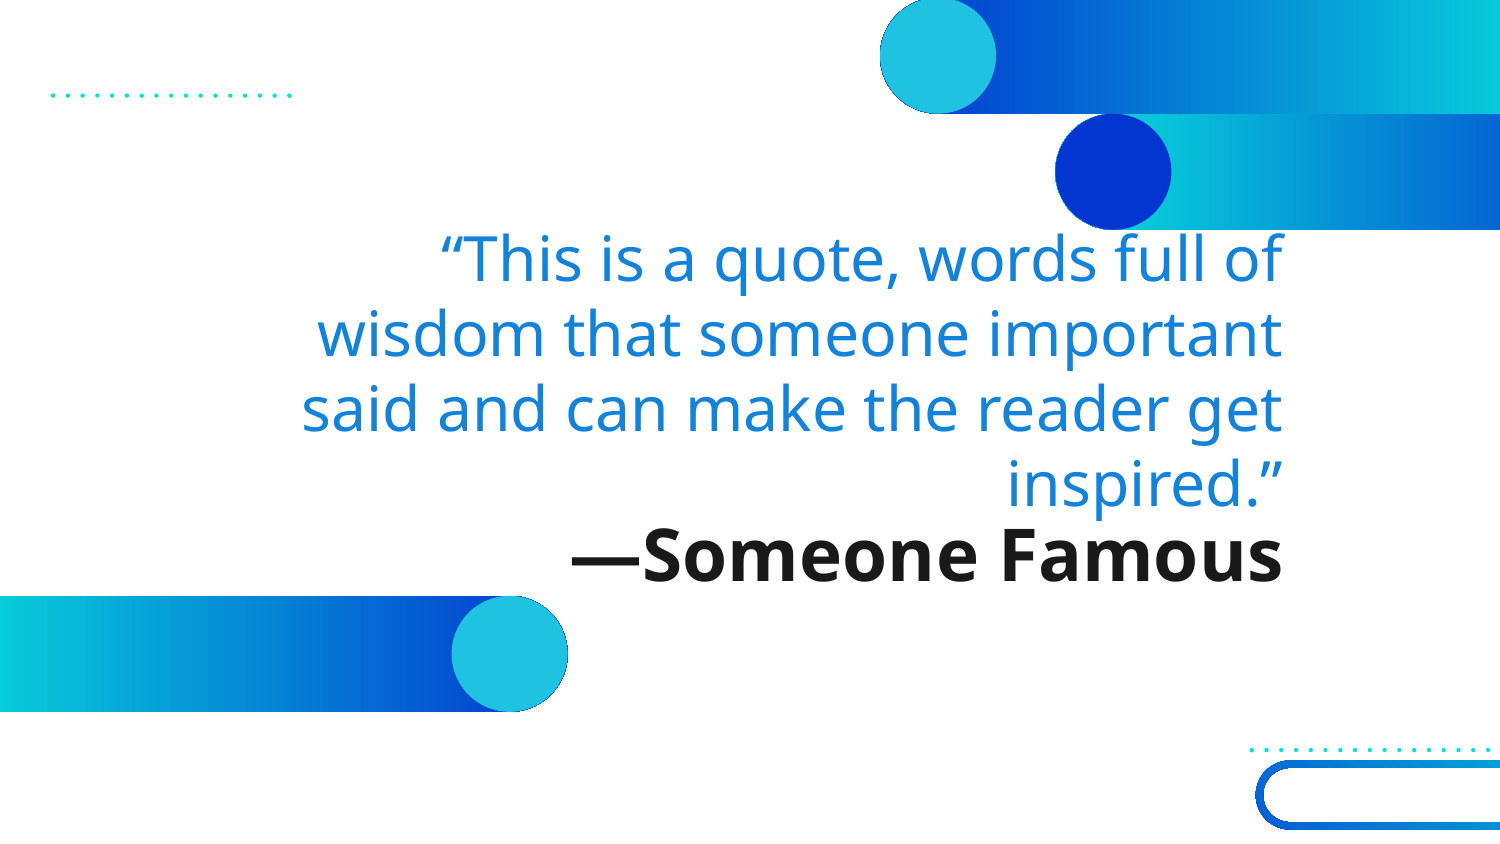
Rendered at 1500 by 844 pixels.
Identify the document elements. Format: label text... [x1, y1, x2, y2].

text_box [0, 595, 568, 713]
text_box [1054, 113, 1500, 230]
title —Someone Famous [486, 508, 1299, 596]
subtitle “This is a quote, words full of wisdom that someone important said and can make the reader get inspired.” [201, 247, 1299, 491]
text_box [879, 0, 1500, 114]
